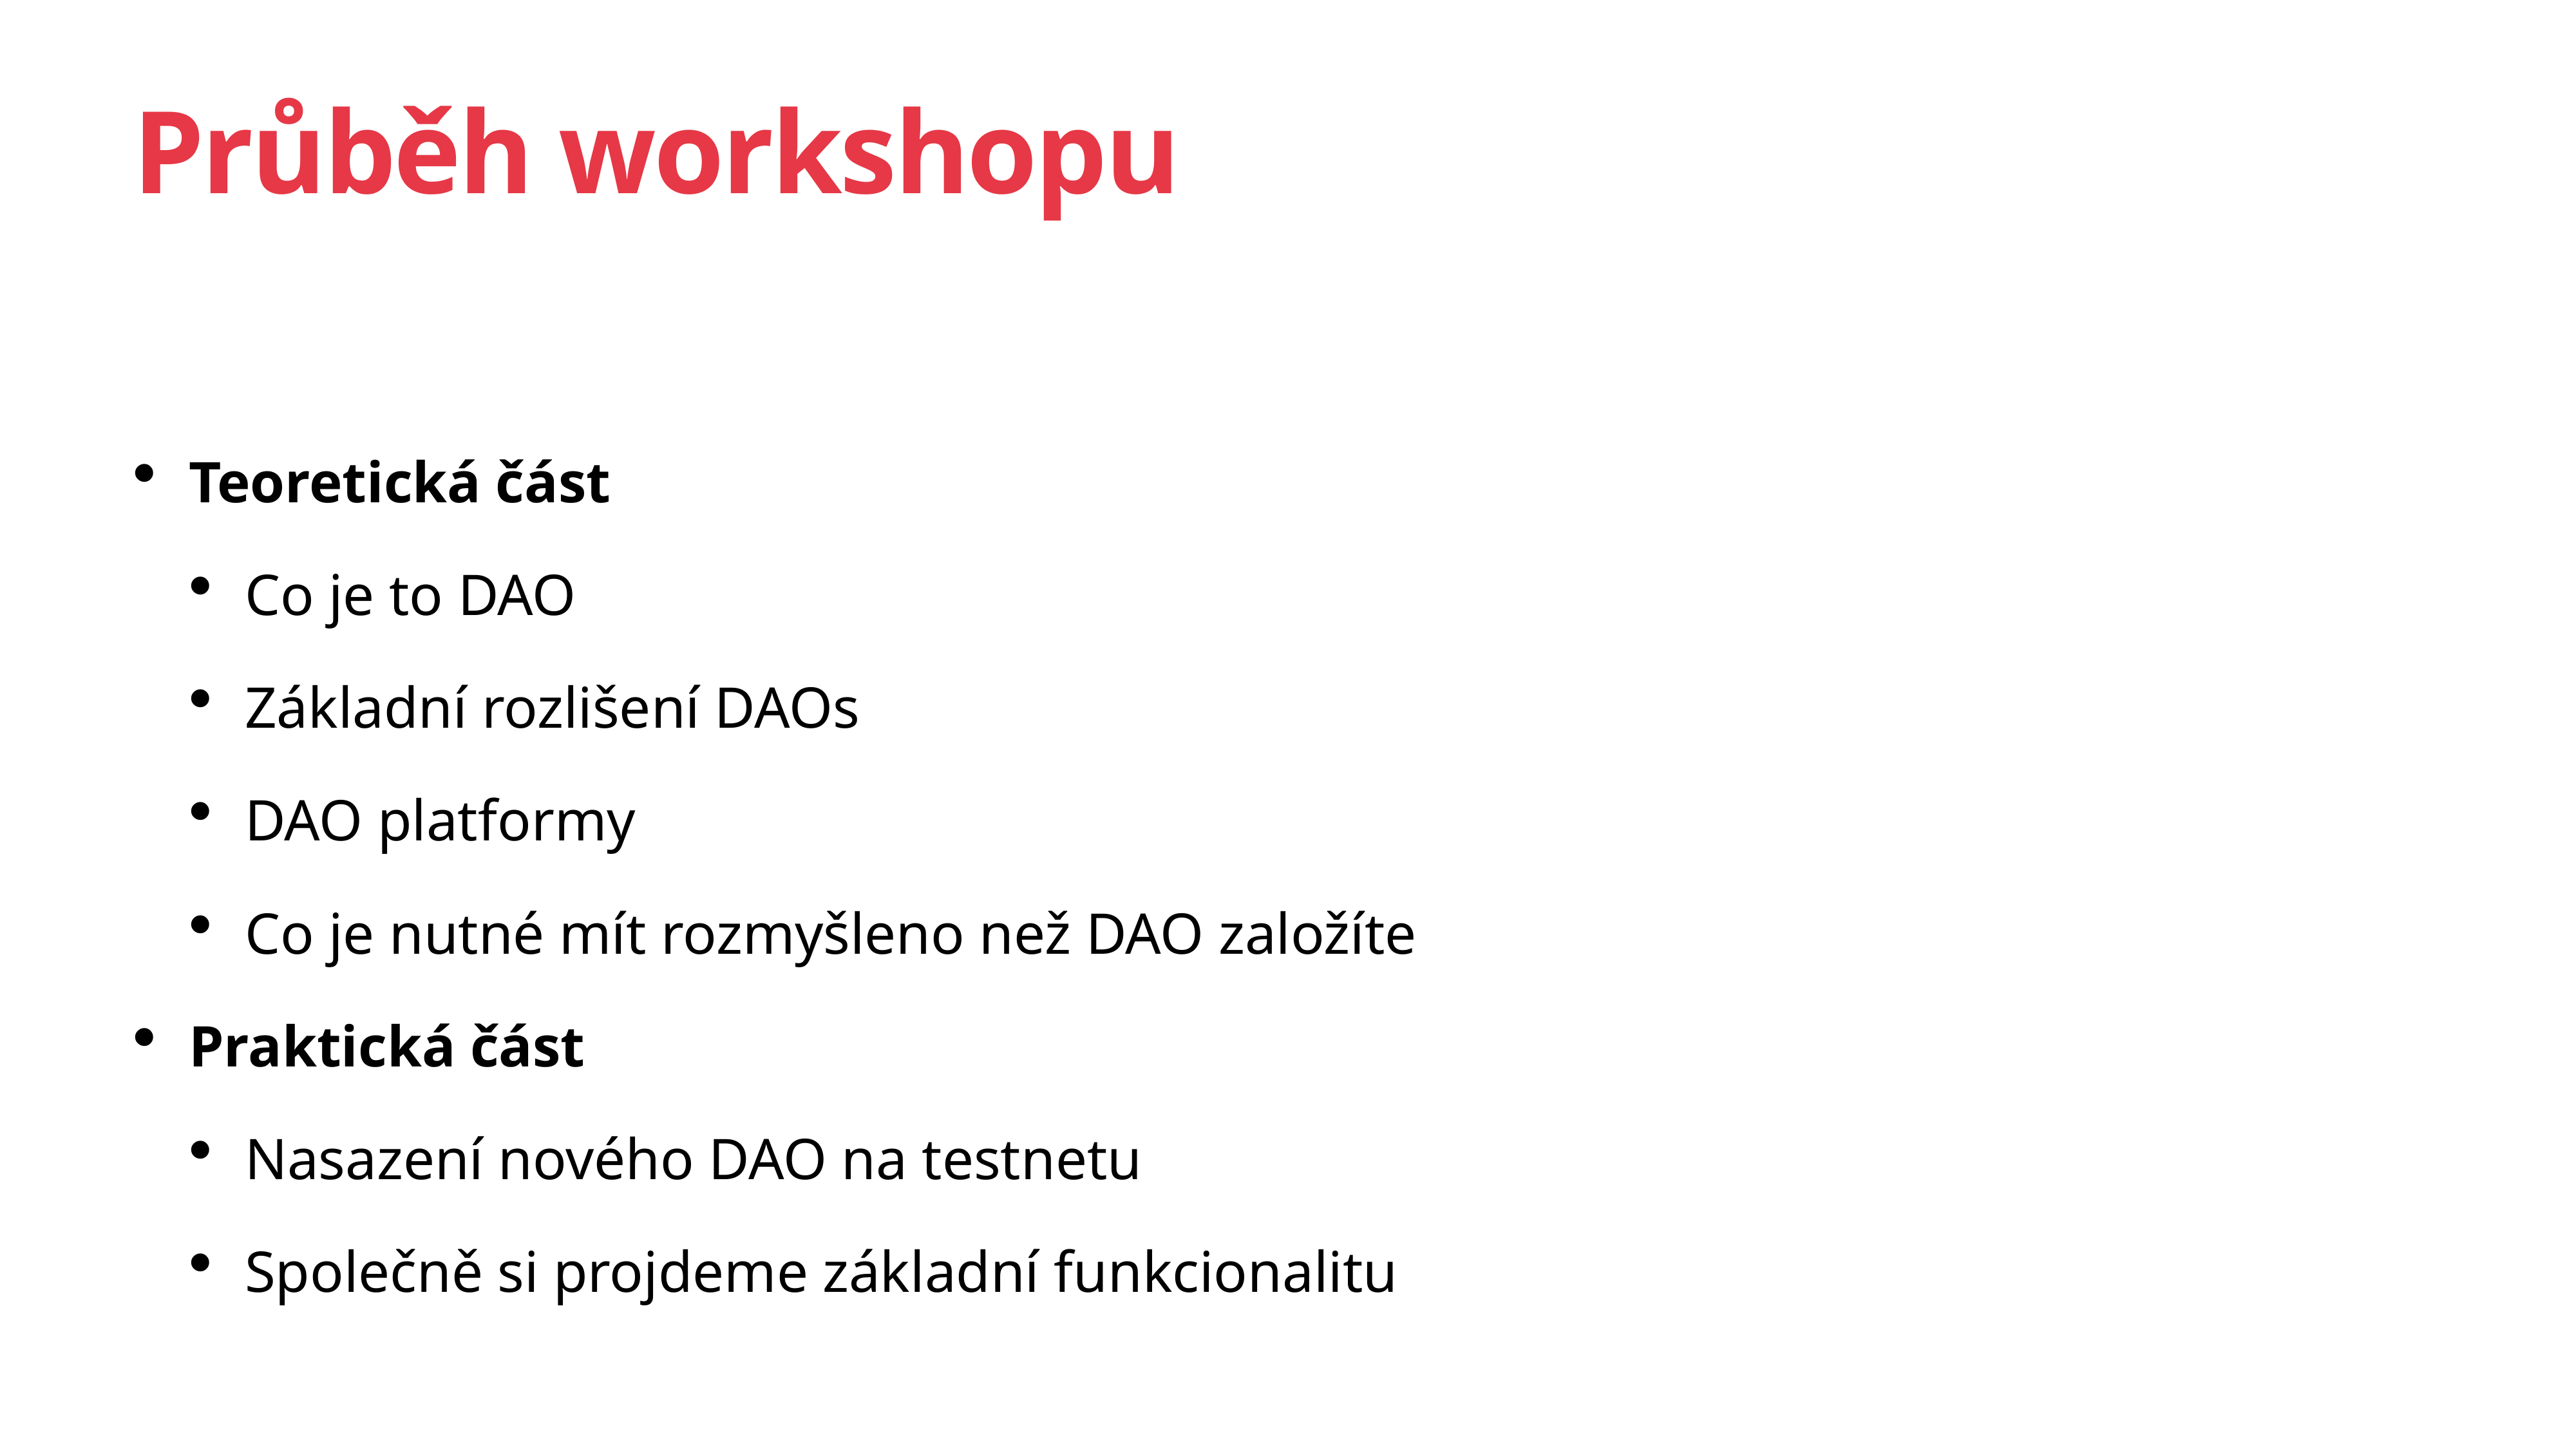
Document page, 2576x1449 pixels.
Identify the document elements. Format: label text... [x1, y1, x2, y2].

title Průběh workshopu [127, 100, 2449, 252]
list Teoretická část Co je to DAO Základní rozlišení DAOs DAO platformy Co je nutné mít rozmyšleno než DAO založíte Praktická část Nasazení nového DAO na testnetu Společně si projdeme základní funkcionalitu [127, 448, 2449, 1321]
